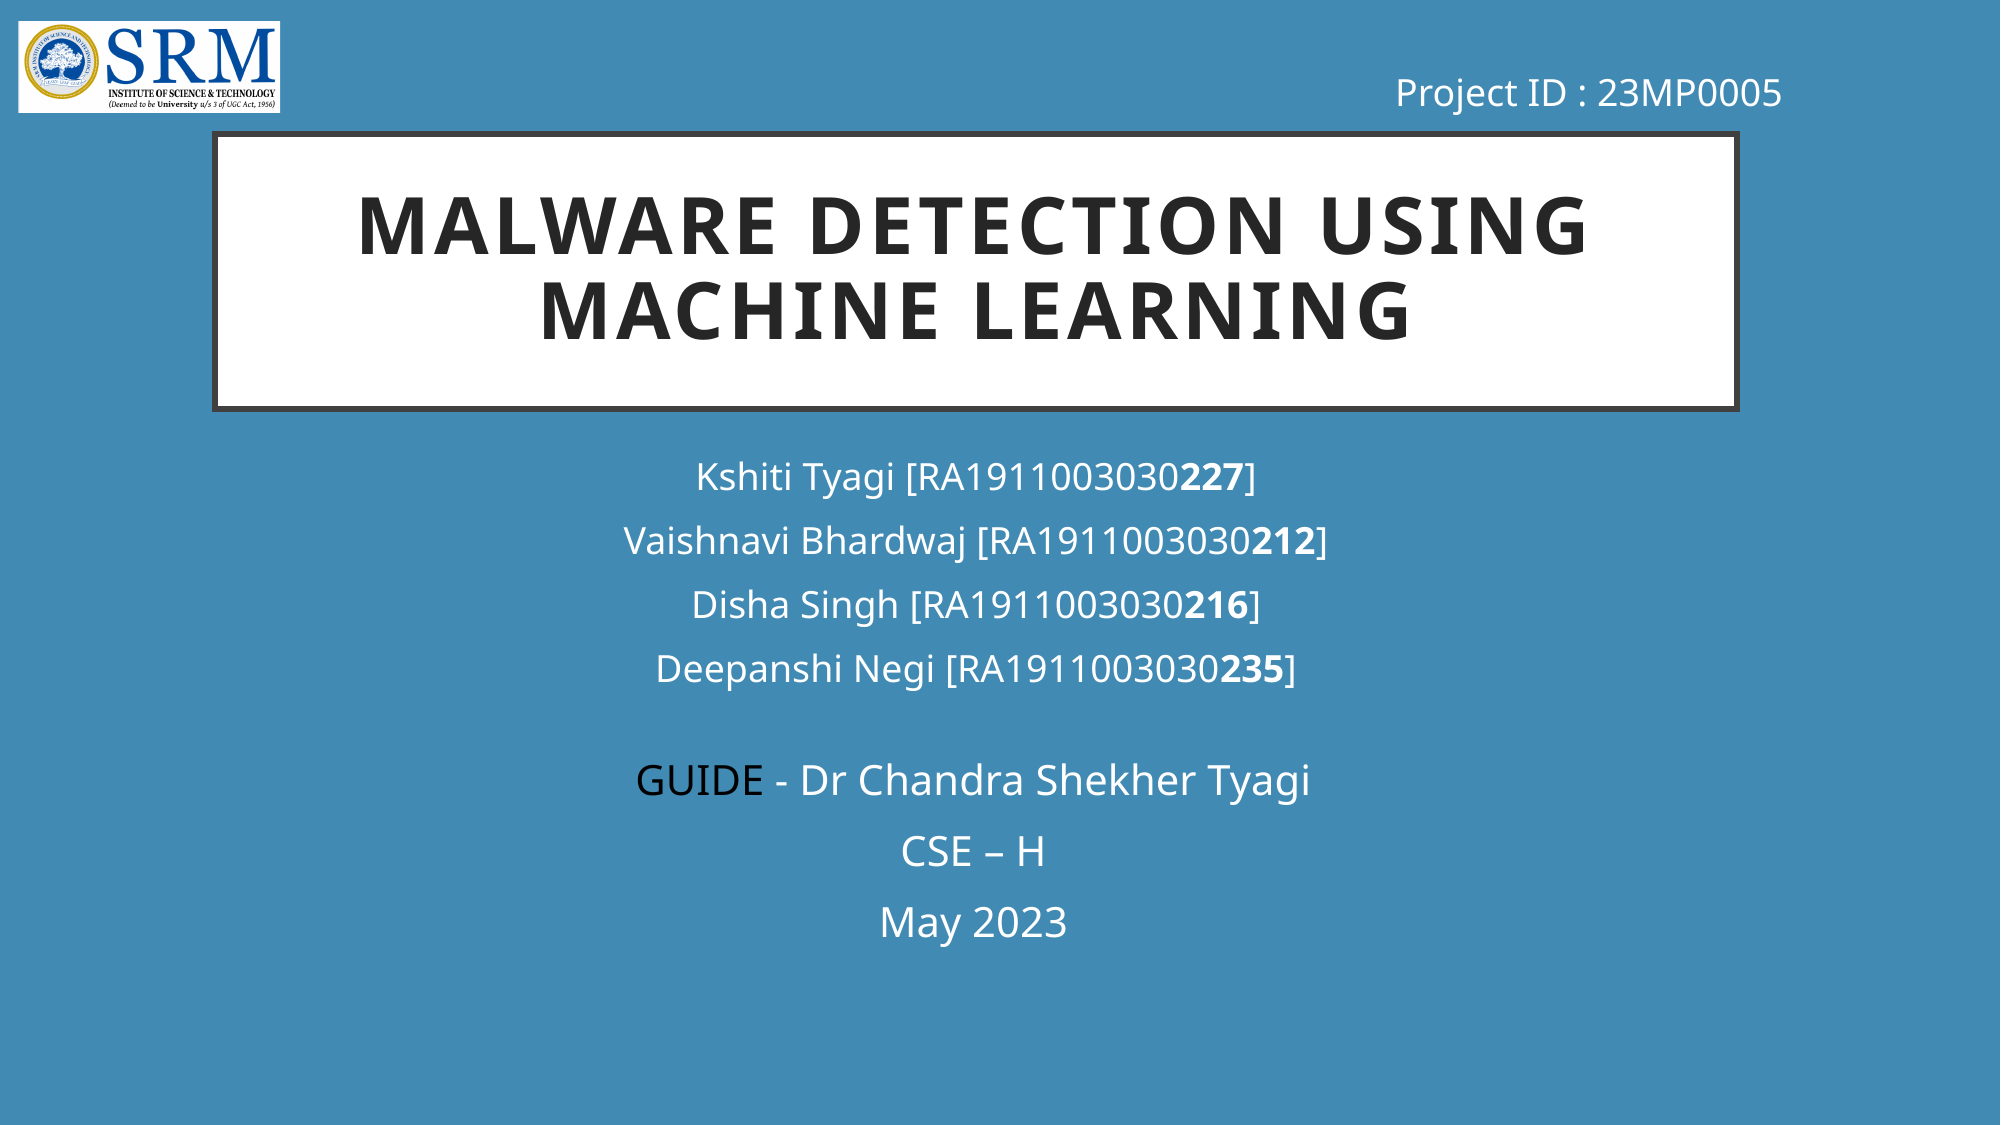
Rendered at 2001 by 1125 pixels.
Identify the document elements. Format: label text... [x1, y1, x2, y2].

title Malware detection using machine learning [212, 131, 1740, 412]
text_box Kshiti Tyagi [RA1911003030227] Vaishnavi Bhardwaj [RA1911003030212] Disha Singh [RA1911003030216] Deepanshi Negi [RA1911003030235] [606, 445, 1346, 732]
subtitle GUIDE - Dr Chandra Shekher Tyagi CSE – H May 2023 [566, 746, 1381, 964]
text_box Project ID : 23MP0005 [1380, 62, 1818, 122]
picture [18, 21, 281, 113]
